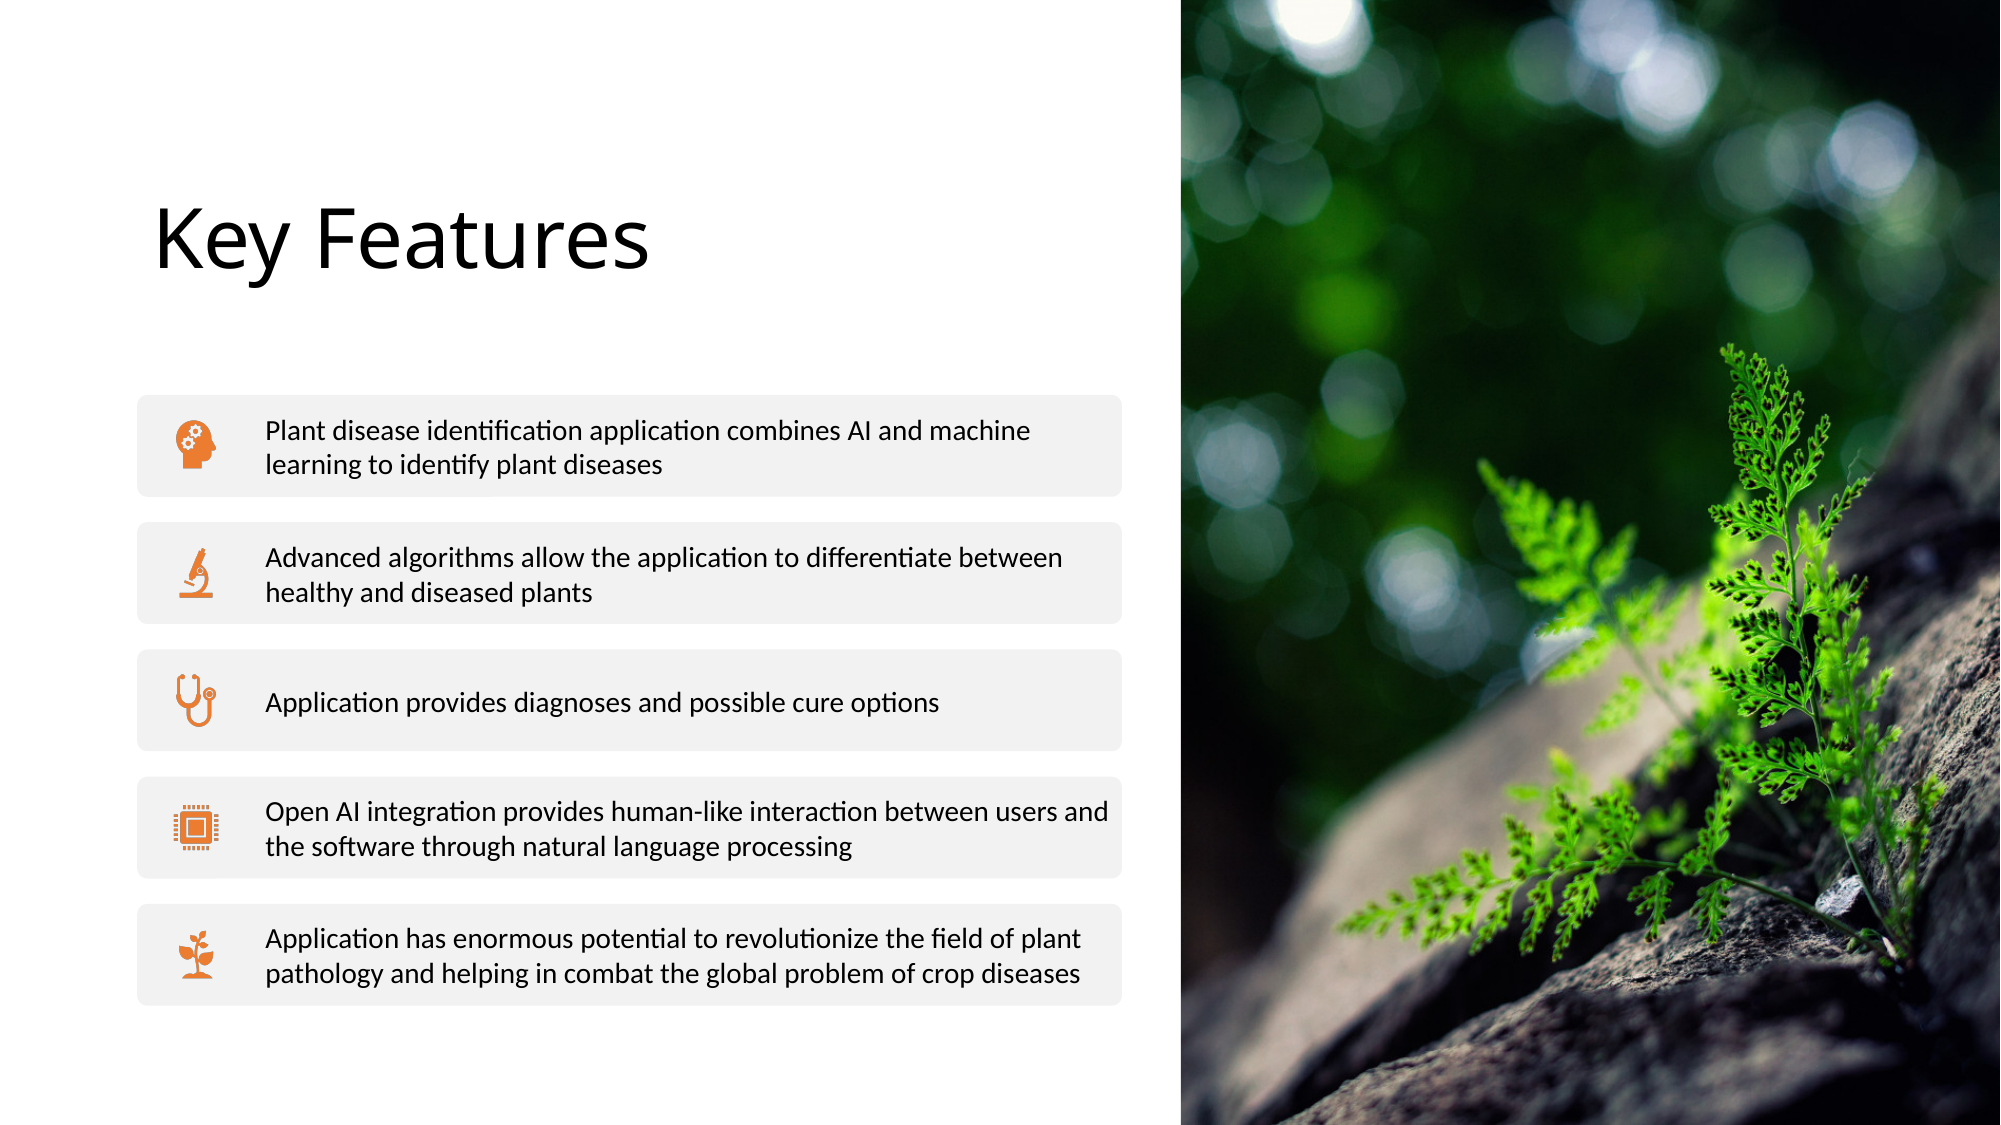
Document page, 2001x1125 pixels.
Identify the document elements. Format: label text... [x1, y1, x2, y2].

picture [1180, 0, 2000, 1125]
title Key Features [137, 118, 1122, 365]
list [137, 394, 1122, 1007]
text_box [0, 0, 1180, 1125]
